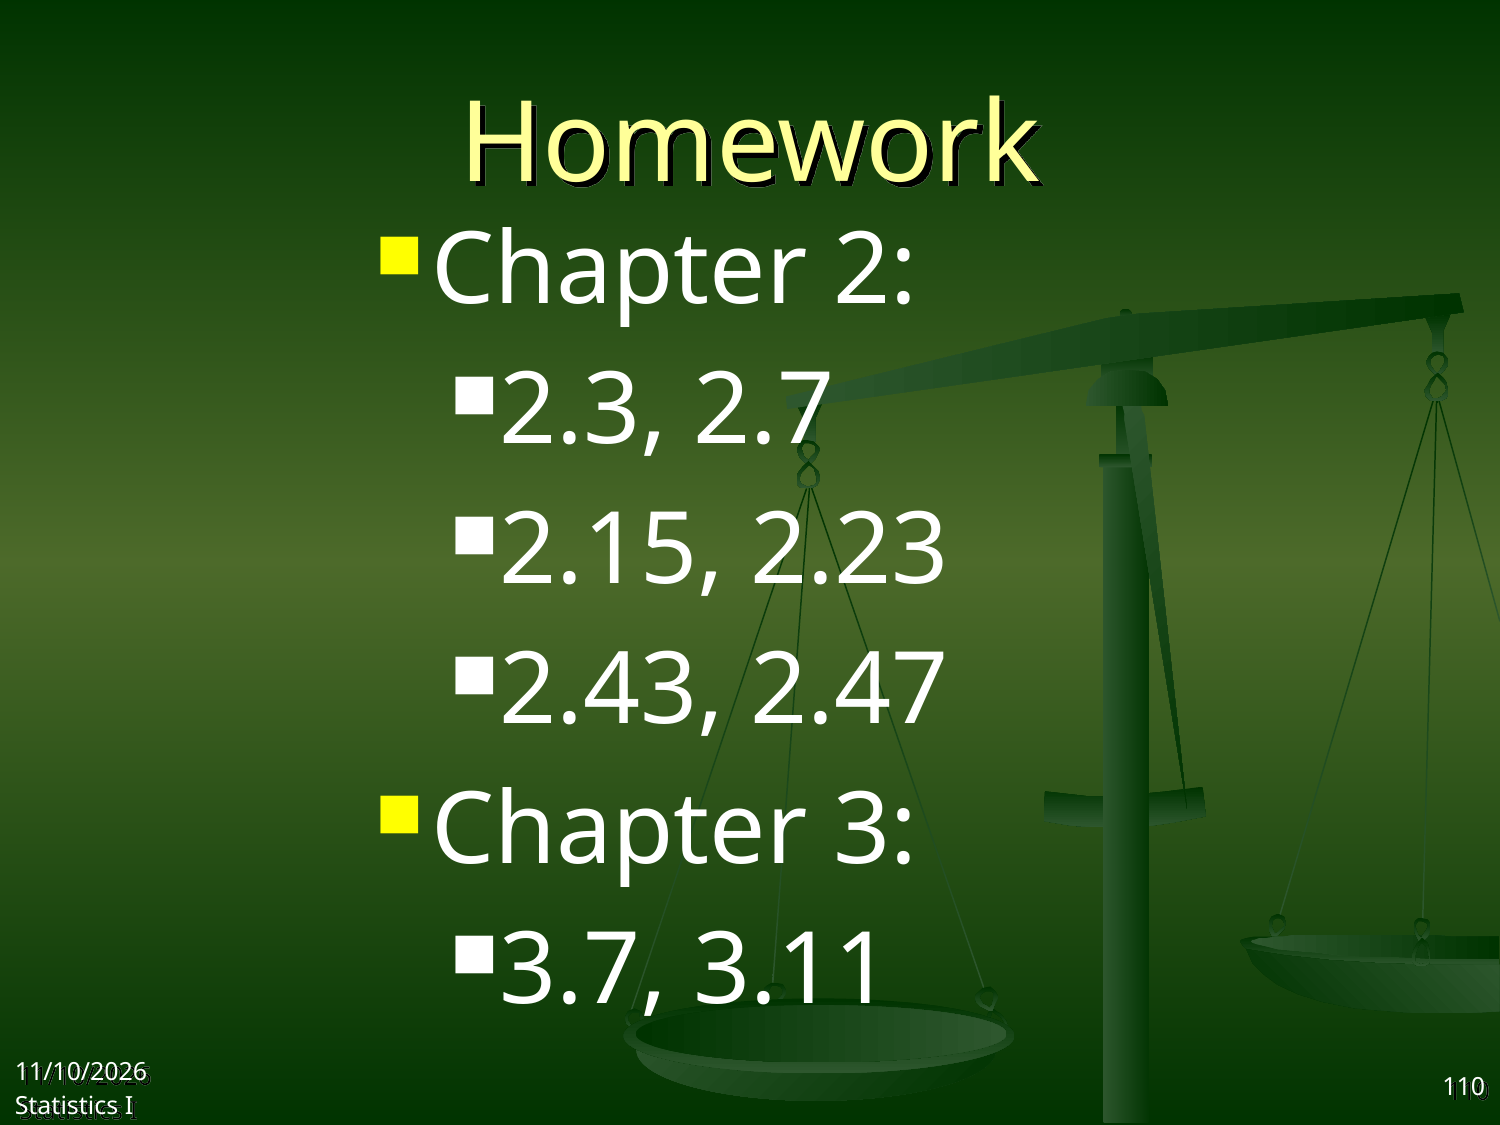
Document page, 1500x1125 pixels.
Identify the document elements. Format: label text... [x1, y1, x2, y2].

slide_number 110 [1149, 1049, 1500, 1125]
list Chapter 2: 2.3, 2.7 2.15, 2.23 2.43, 2.47 Chapter 3: 3.7, 3.11 [359, 196, 1365, 1051]
title Homework [74, 42, 1426, 231]
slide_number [0, 1049, 351, 1125]
